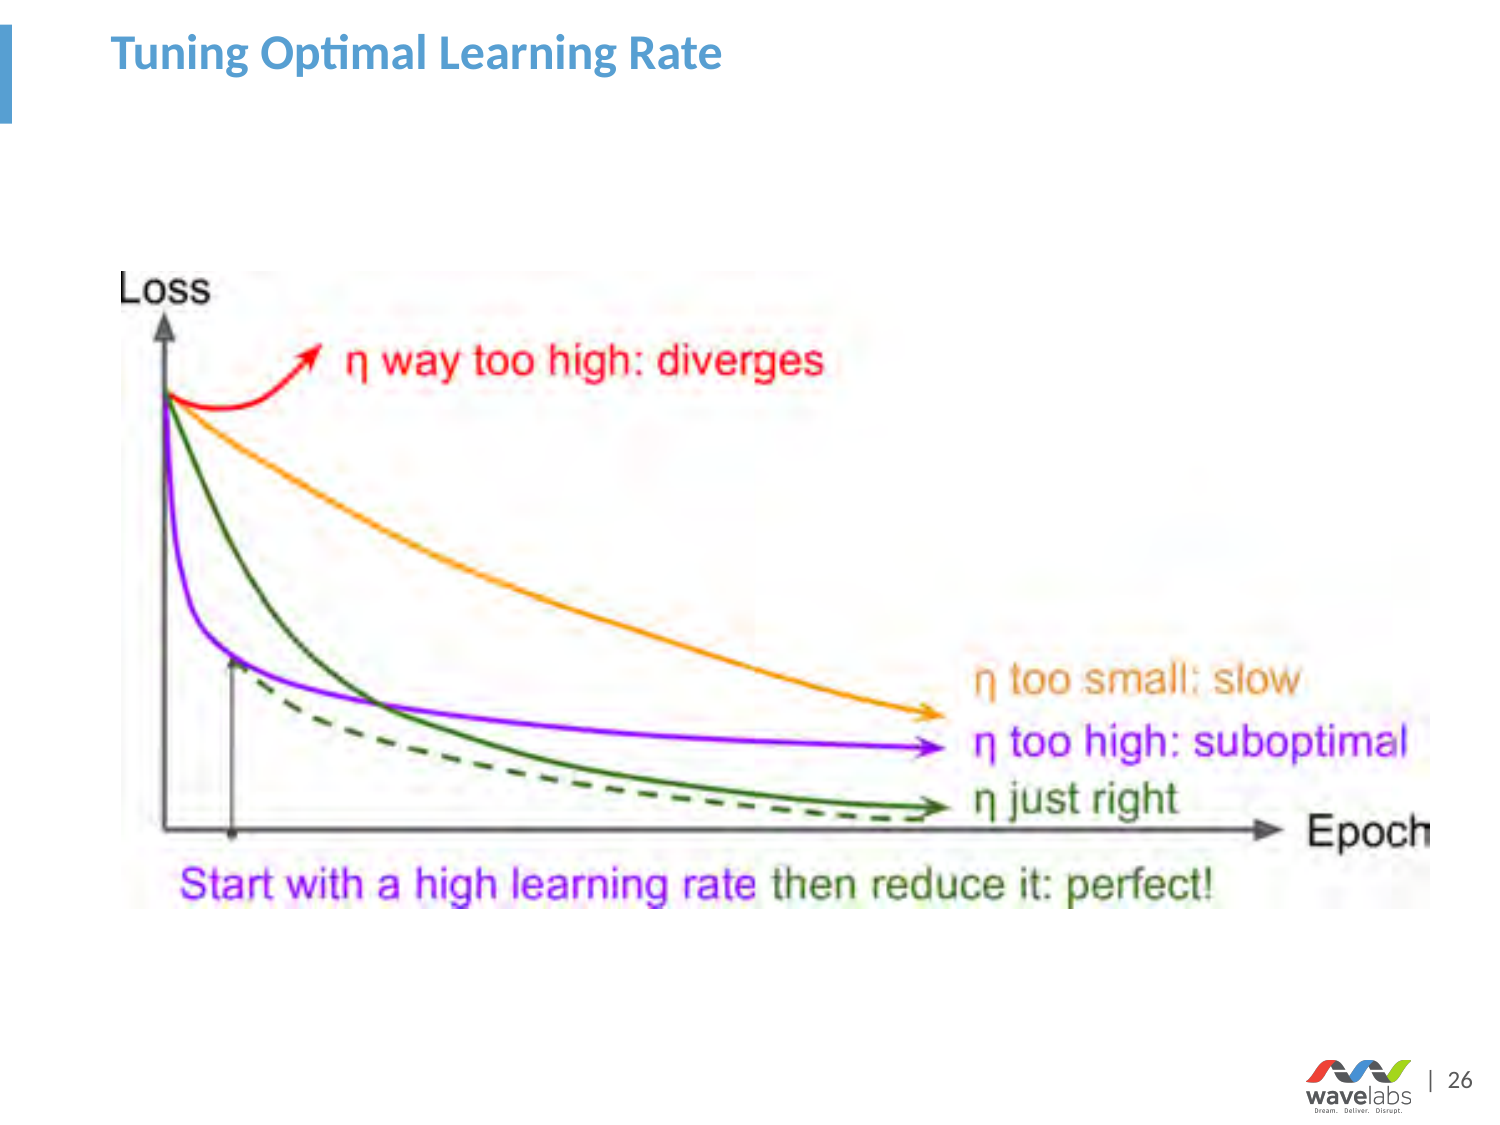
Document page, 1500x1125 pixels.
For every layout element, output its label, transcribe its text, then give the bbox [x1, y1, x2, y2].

picture [1306, 1059, 1412, 1114]
picture [121, 271, 1430, 909]
text_box | 26 [1076, 1056, 1489, 1102]
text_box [0, 12, 845, 124]
